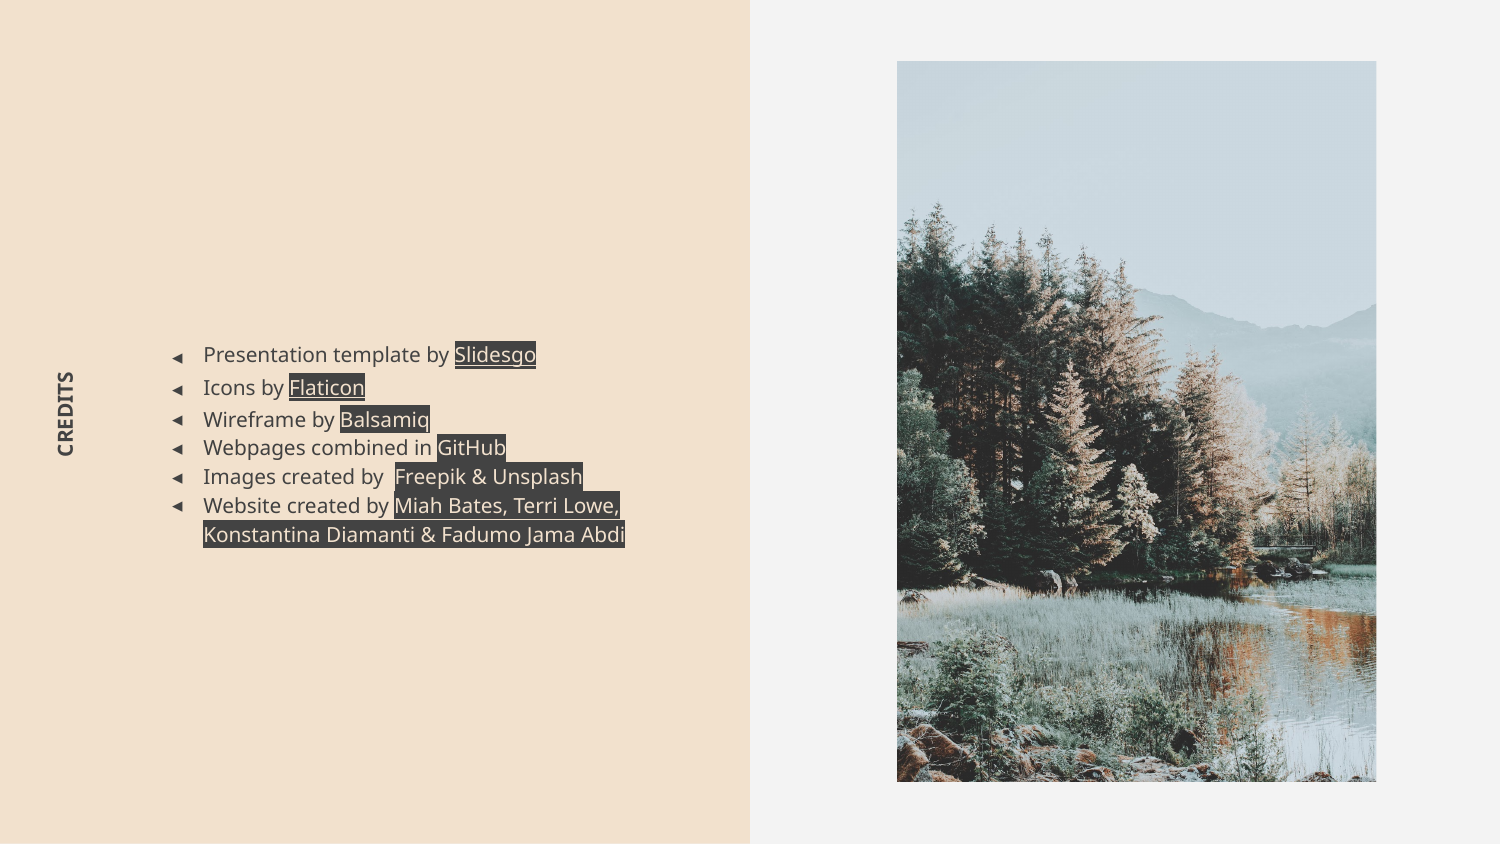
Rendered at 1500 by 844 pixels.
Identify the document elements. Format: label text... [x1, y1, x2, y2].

subtitle Presentation template by Slidesgo Icons by Flaticon Wireframe by Balsamiq Webpages combined in GitHub Images created by Freepik & Unsplash Website created by Miah Bates, Terri Lowe, Konstantina Diamanti & Fadumo Jama Abdi [148, 328, 750, 556]
picture [896, 61, 1377, 783]
title CREDITS [17, 62, 112, 767]
